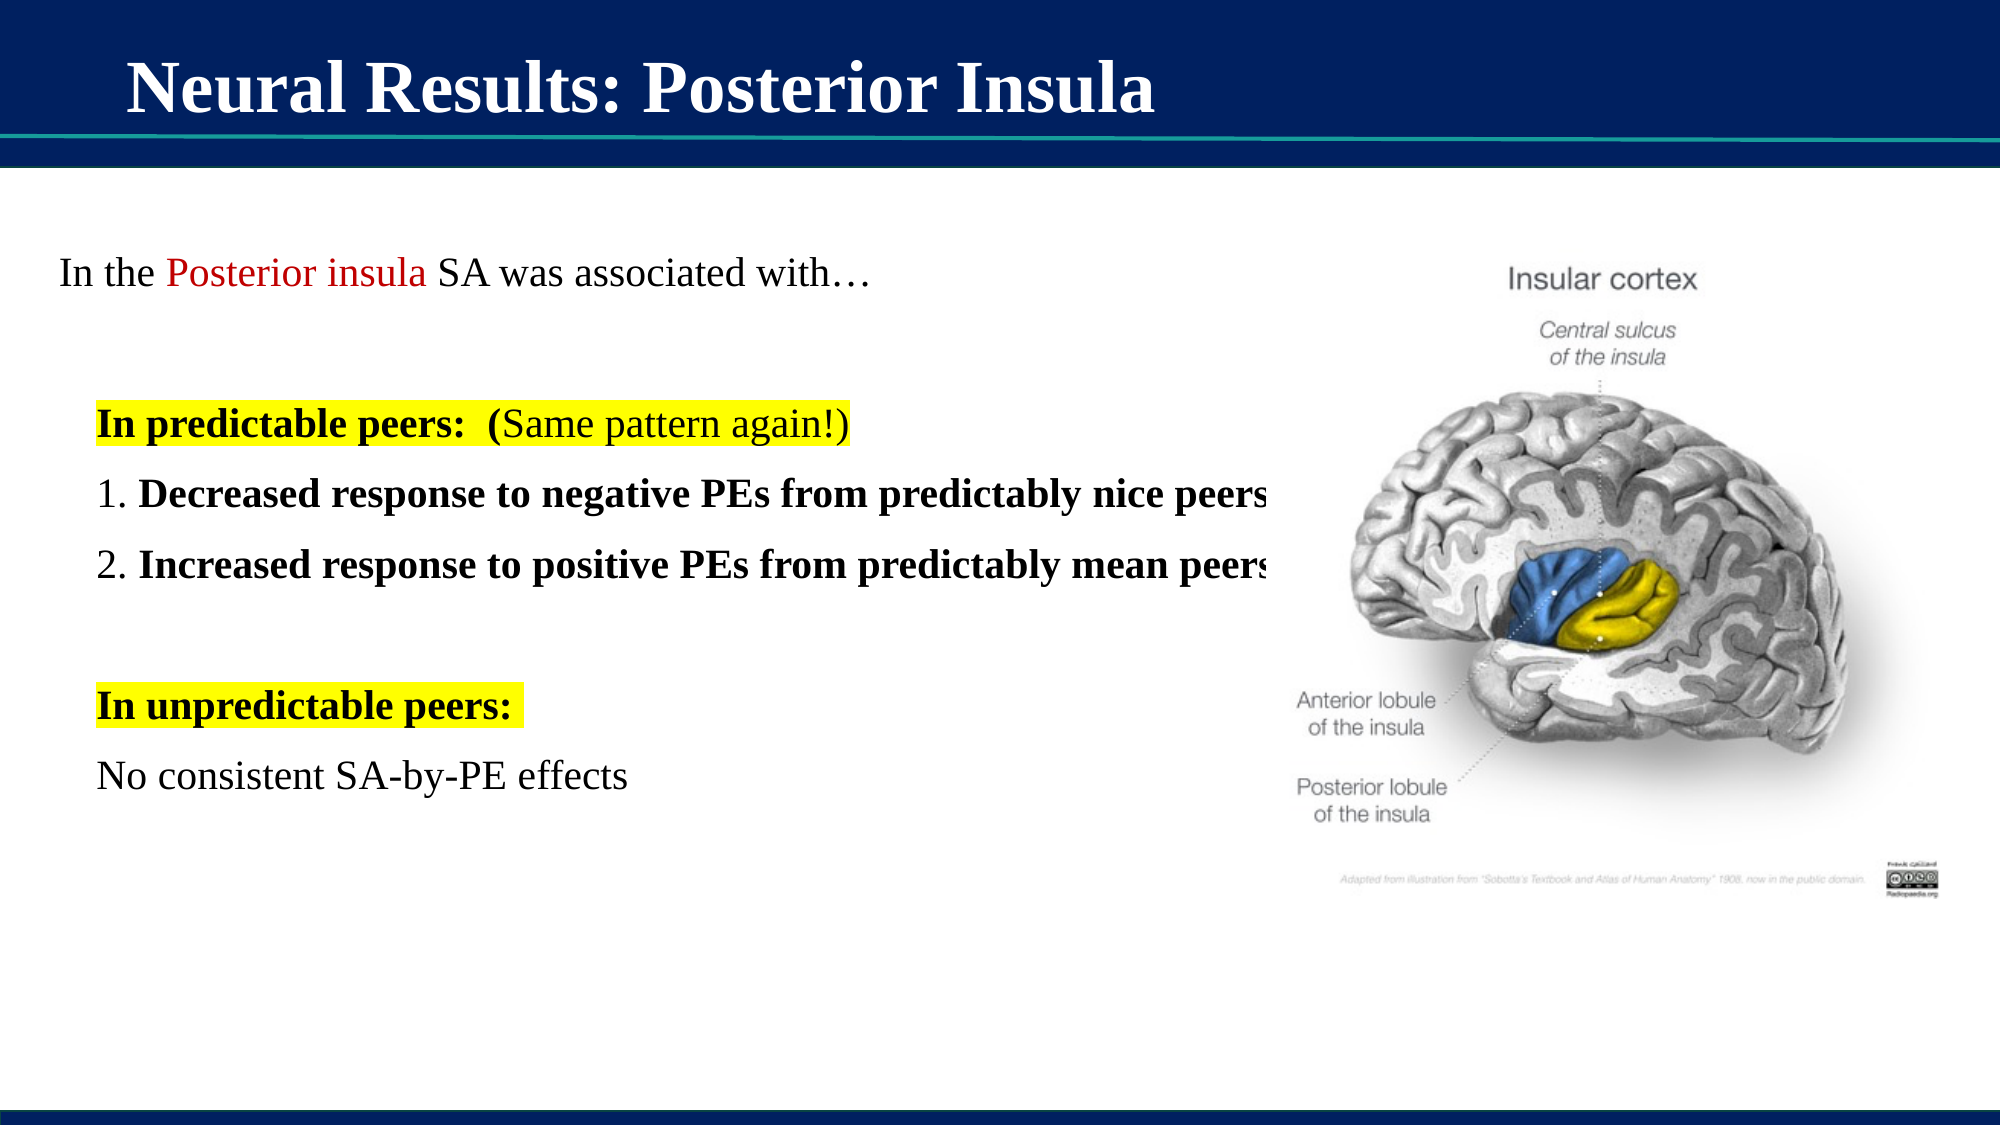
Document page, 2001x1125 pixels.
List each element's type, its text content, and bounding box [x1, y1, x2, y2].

text_box [0, 141, 2000, 168]
text_box [0, 0, 2000, 135]
title Neural Results: Posterior Insula [111, 23, 1832, 135]
picture [1266, 225, 1940, 899]
text_box [0, 1110, 2000, 1125]
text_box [0, 135, 2000, 141]
list In the Posterior insula SA was associated with… In predictable peers: (Same pattern again!) 1. Decreased response to negative PEs from predictably nice peers 2. Increased response to positive PEs from predictably mean peers In unpredictable peers: No consistent SA-by-PE effects [43, 226, 1537, 981]
